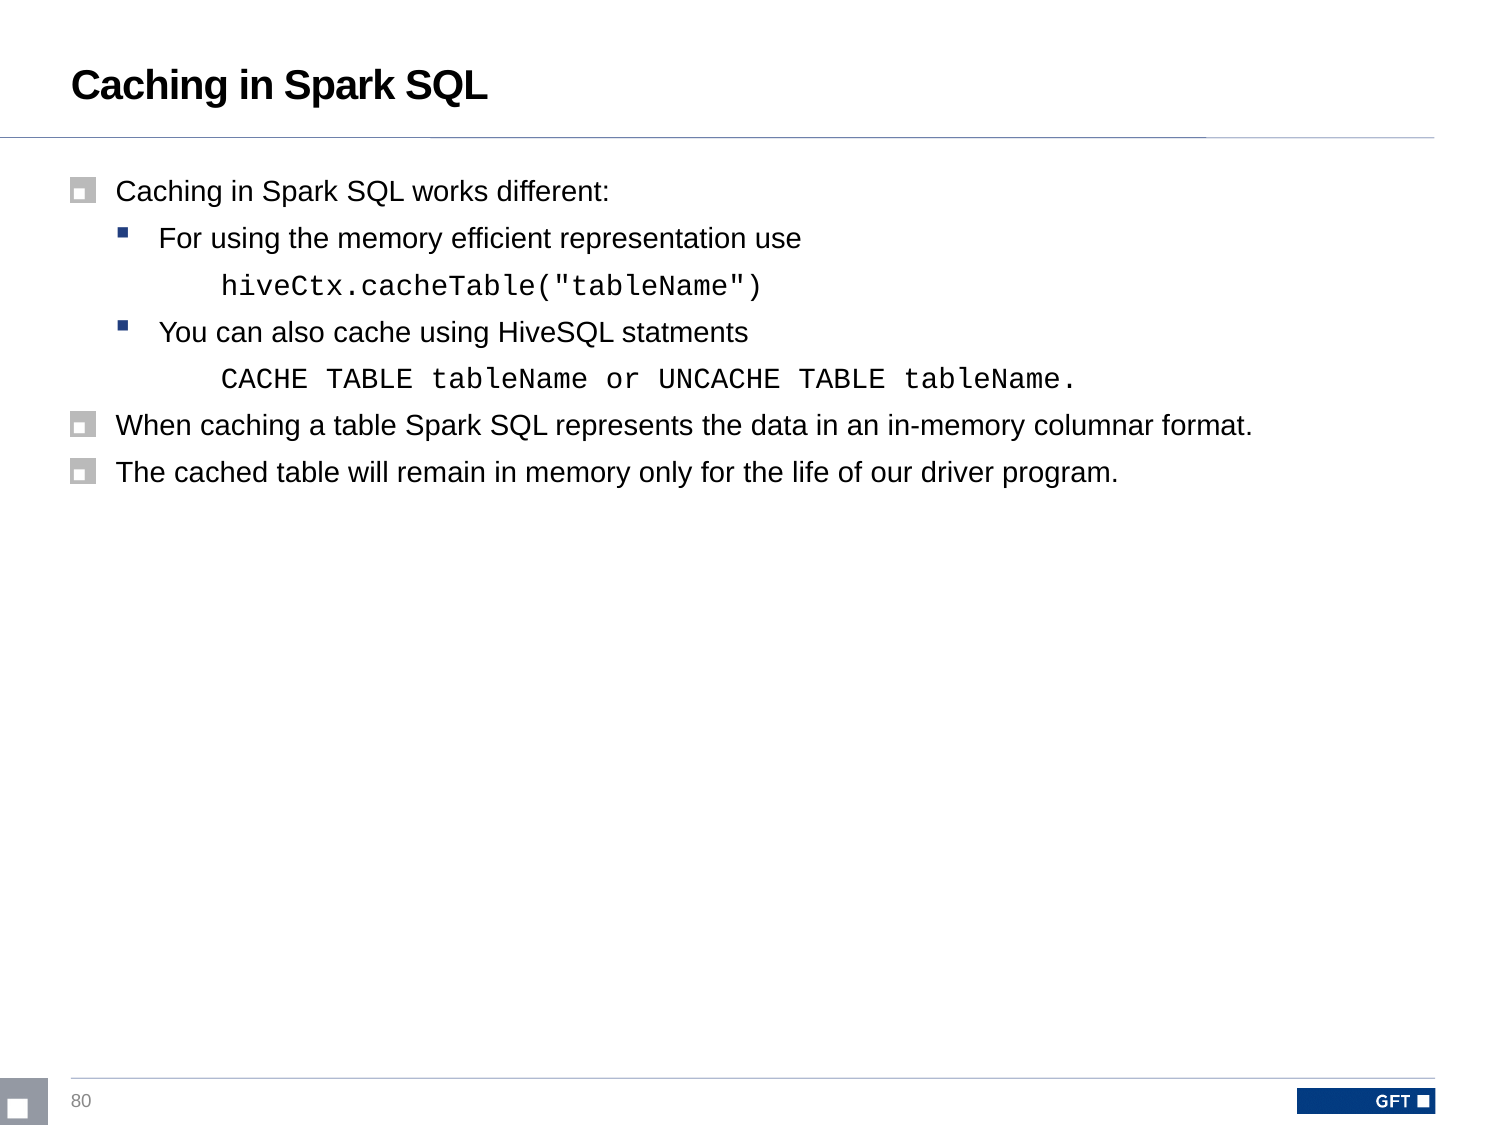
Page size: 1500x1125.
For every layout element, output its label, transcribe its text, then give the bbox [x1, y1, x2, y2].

picture [70, 177, 96, 203]
picture [70, 411, 96, 437]
slide_number 80 [70, 1089, 130, 1113]
title Caching in Spark SQL [70, 66, 1447, 120]
picture [1297, 1088, 1436, 1114]
list Caching in Spark SQL works different: For using the memory efficient representation use hiveCtx.cacheTable("tableName") You can also cache using HiveSQL statments CACHE TABLE tableName or UNCACHE TABLE tableName. When caching a table Spark SQL represents the data in an in-memory columnar format. The cached table will remain in memory only for the life of our driver program. [70, 172, 1432, 1055]
picture [70, 458, 96, 484]
